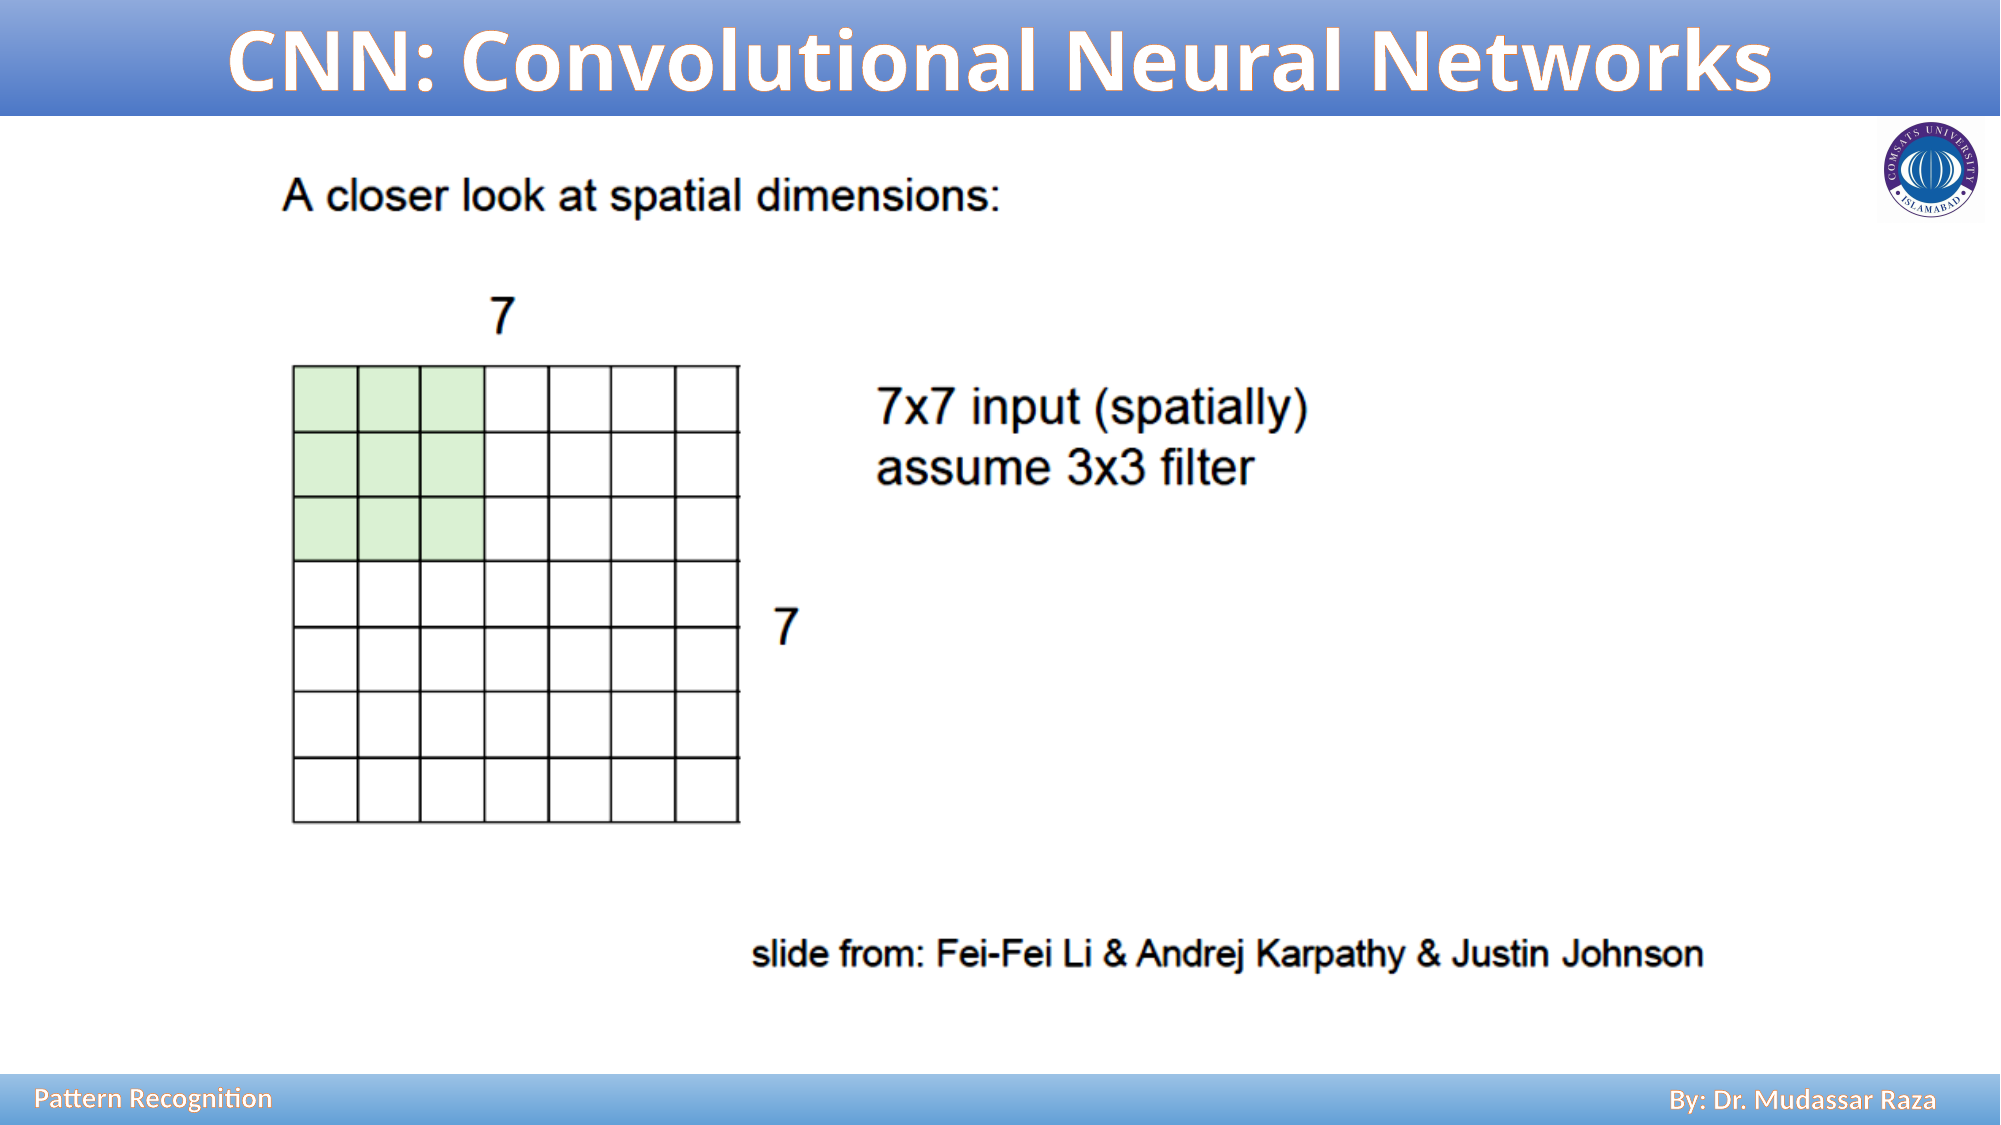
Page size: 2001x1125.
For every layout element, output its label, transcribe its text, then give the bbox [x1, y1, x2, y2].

text_box CNN: Convolutional Neural Networks [0, 0, 2000, 115]
picture [249, 143, 1750, 982]
picture [1877, 116, 1985, 223]
